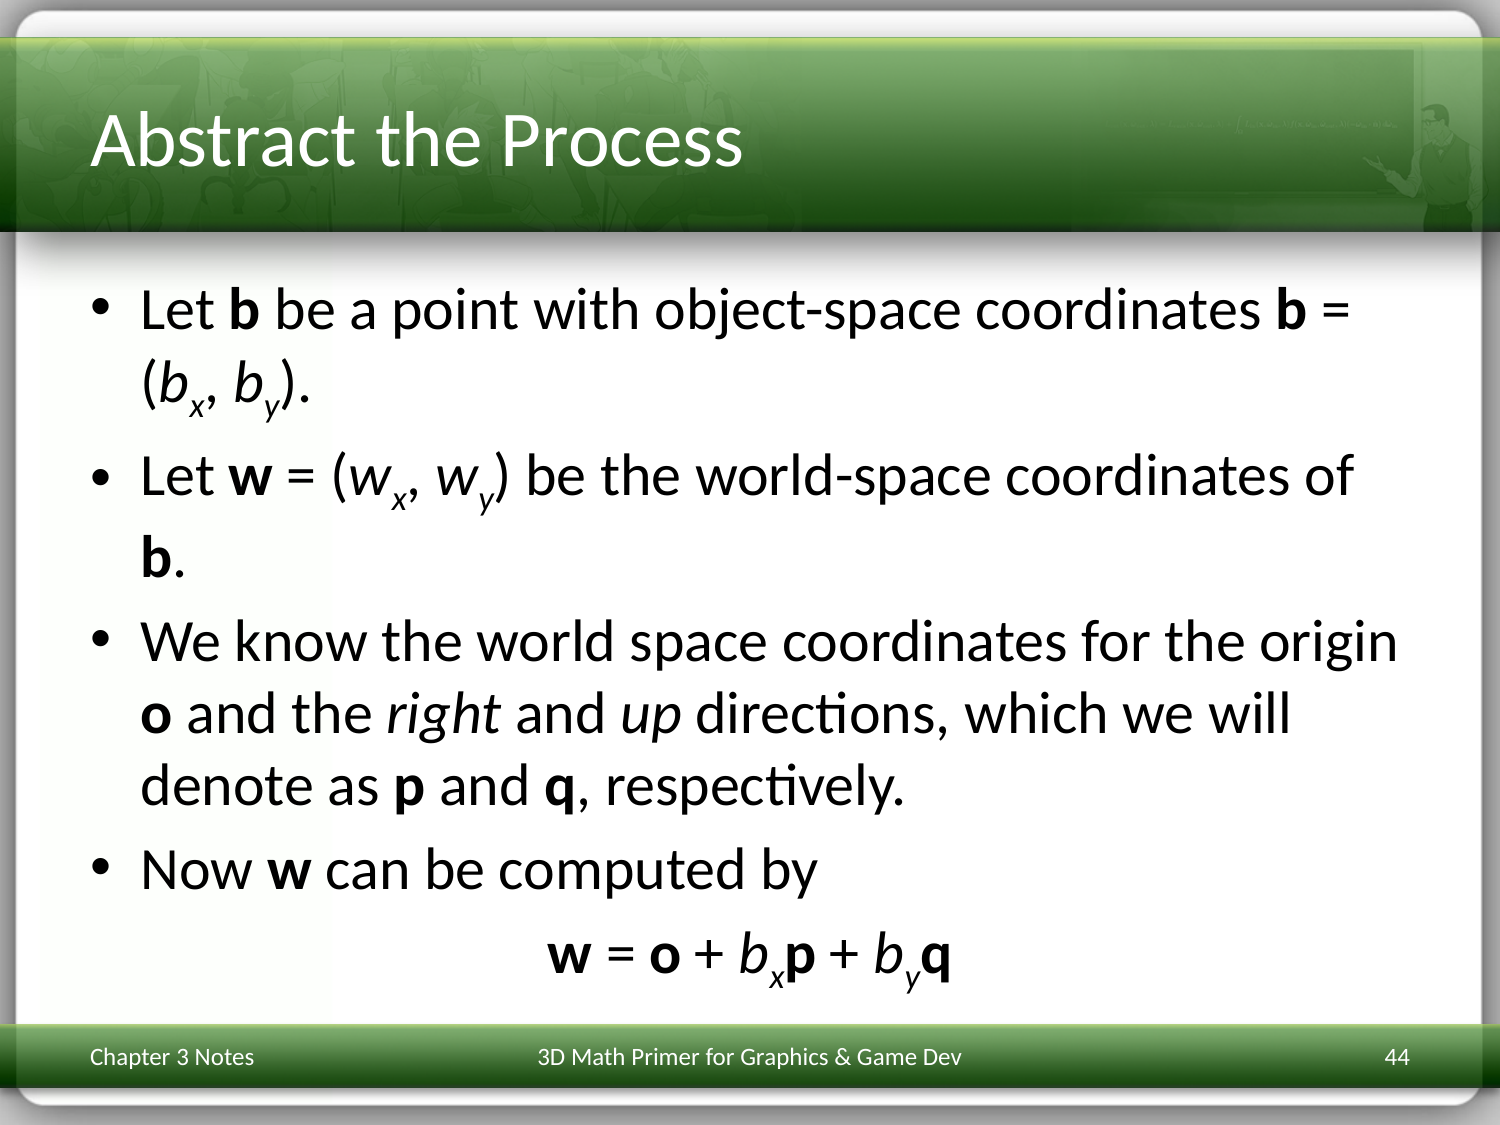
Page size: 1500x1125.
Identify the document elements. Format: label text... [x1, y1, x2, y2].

picture [0, 0, 1500, 1125]
title Abstract the Process [75, 37, 1188, 233]
slide_number 44 [1074, 1025, 1425, 1085]
slide_number Chapter 3 Notes [75, 1025, 425, 1085]
list Let b be a point with object-space coordinates b = (bx, by). Let w = (wx, wy) be the world-space coordinates of b. We know the world space coordinates for the origin o and the right and up directions, which we will denote as p and q, respectively. Now w can be computed by w = o + bxp + byq [75, 262, 1425, 1005]
footer 3D Math Primer for Graphics & Game Dev [512, 1025, 988, 1085]
